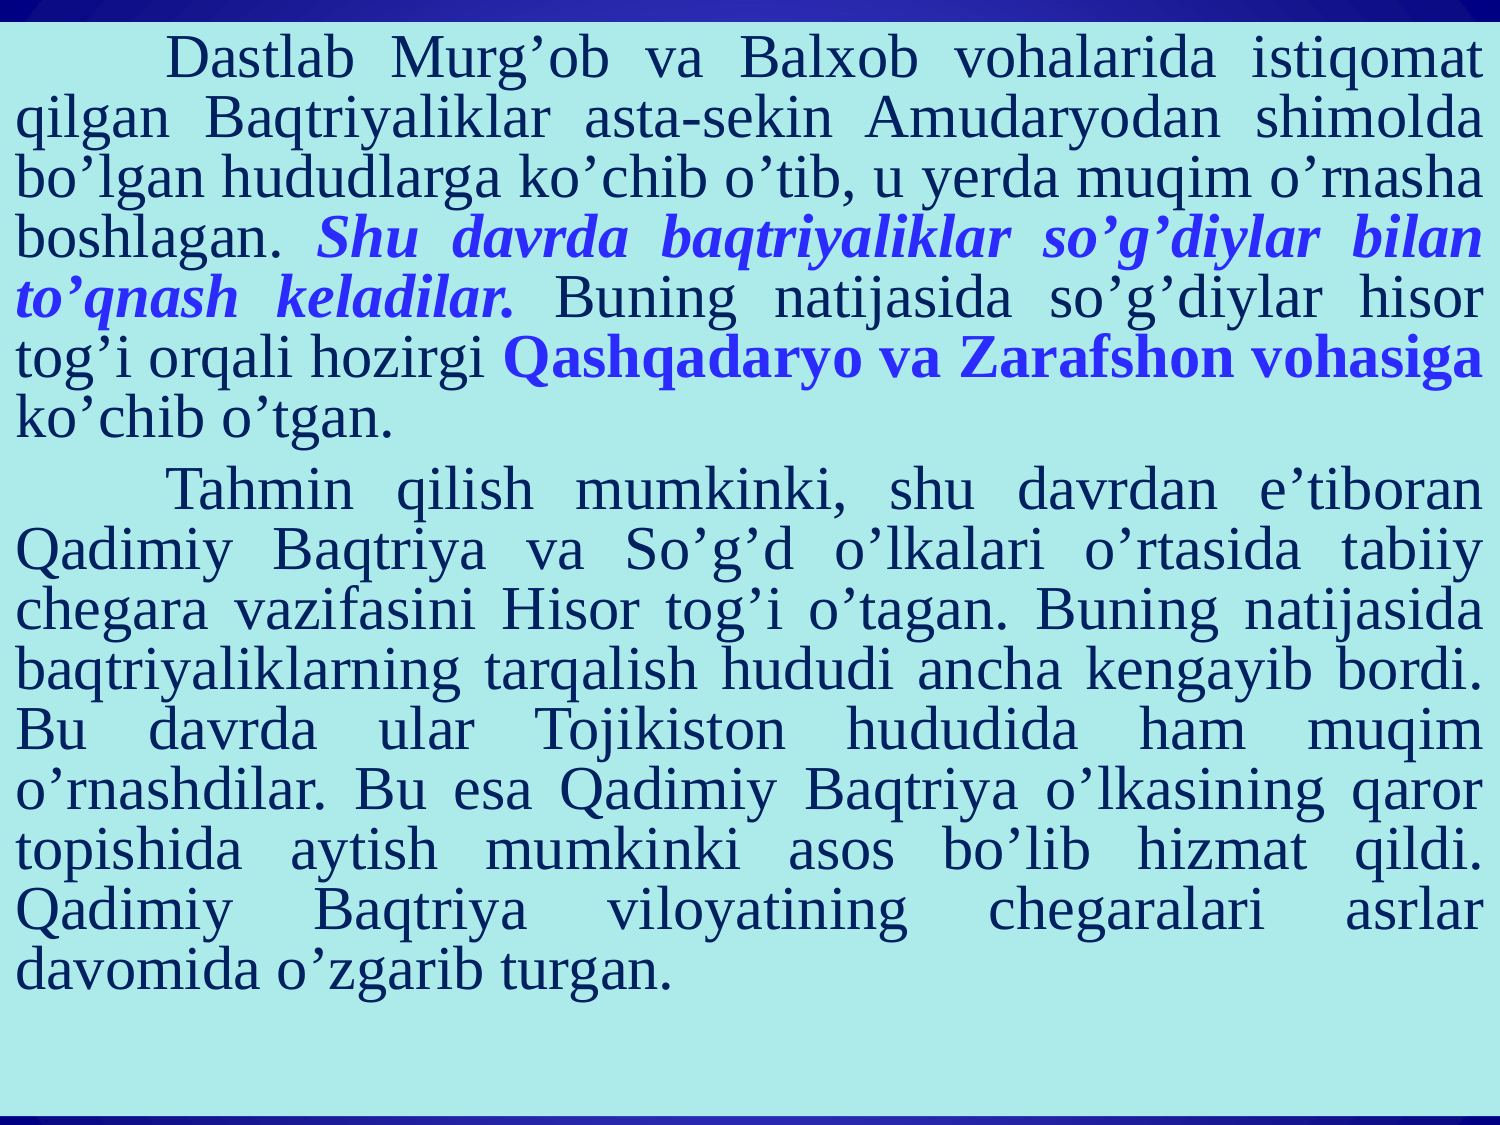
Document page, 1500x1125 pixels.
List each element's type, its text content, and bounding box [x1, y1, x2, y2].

picture [0, 0, 1500, 21]
list Dastlab Murg’ob va Balxob vohalarida istiqomat qilgan Baqtriyaliklar asta-sekin Amudaryodan shimolda bo’lgan hududlarga ko’chib o’tib, u yerda muqim o’rnasha boshlagan. Shu davrda baqtriyaliklar so’g’diylar bilan to’qnash keladilar. Buning natijasida so’g’diylar hisor tog’i orqali hozirgi Qashqadaryo va Zarafshon vohasiga ko’chib o’tgan. Tahmin qilish mumkinki, shu davrdan e’tiboran Qadimiy Baqtriya va So’g’d o’lkalari o’rtasida tabiiy chegara vazifasini Hisor tog’i o’tagan. Buning natijasida baqtriyaliklarning tarqalish hududi ancha kengayib bordi. Bu davrda ular Tojikiston hududida ham muqim o’rnashdilar. Bu esa Qadimiy Baqtriya o’lkasining qaror topishida aytish mumkinki asos bo’lib hizmat qildi. Qadimiy Baqtriya viloyatining chegaralari asrlar davomida o’zgarib turgan. [0, 21, 1500, 1117]
picture [0, 1117, 1500, 1125]
